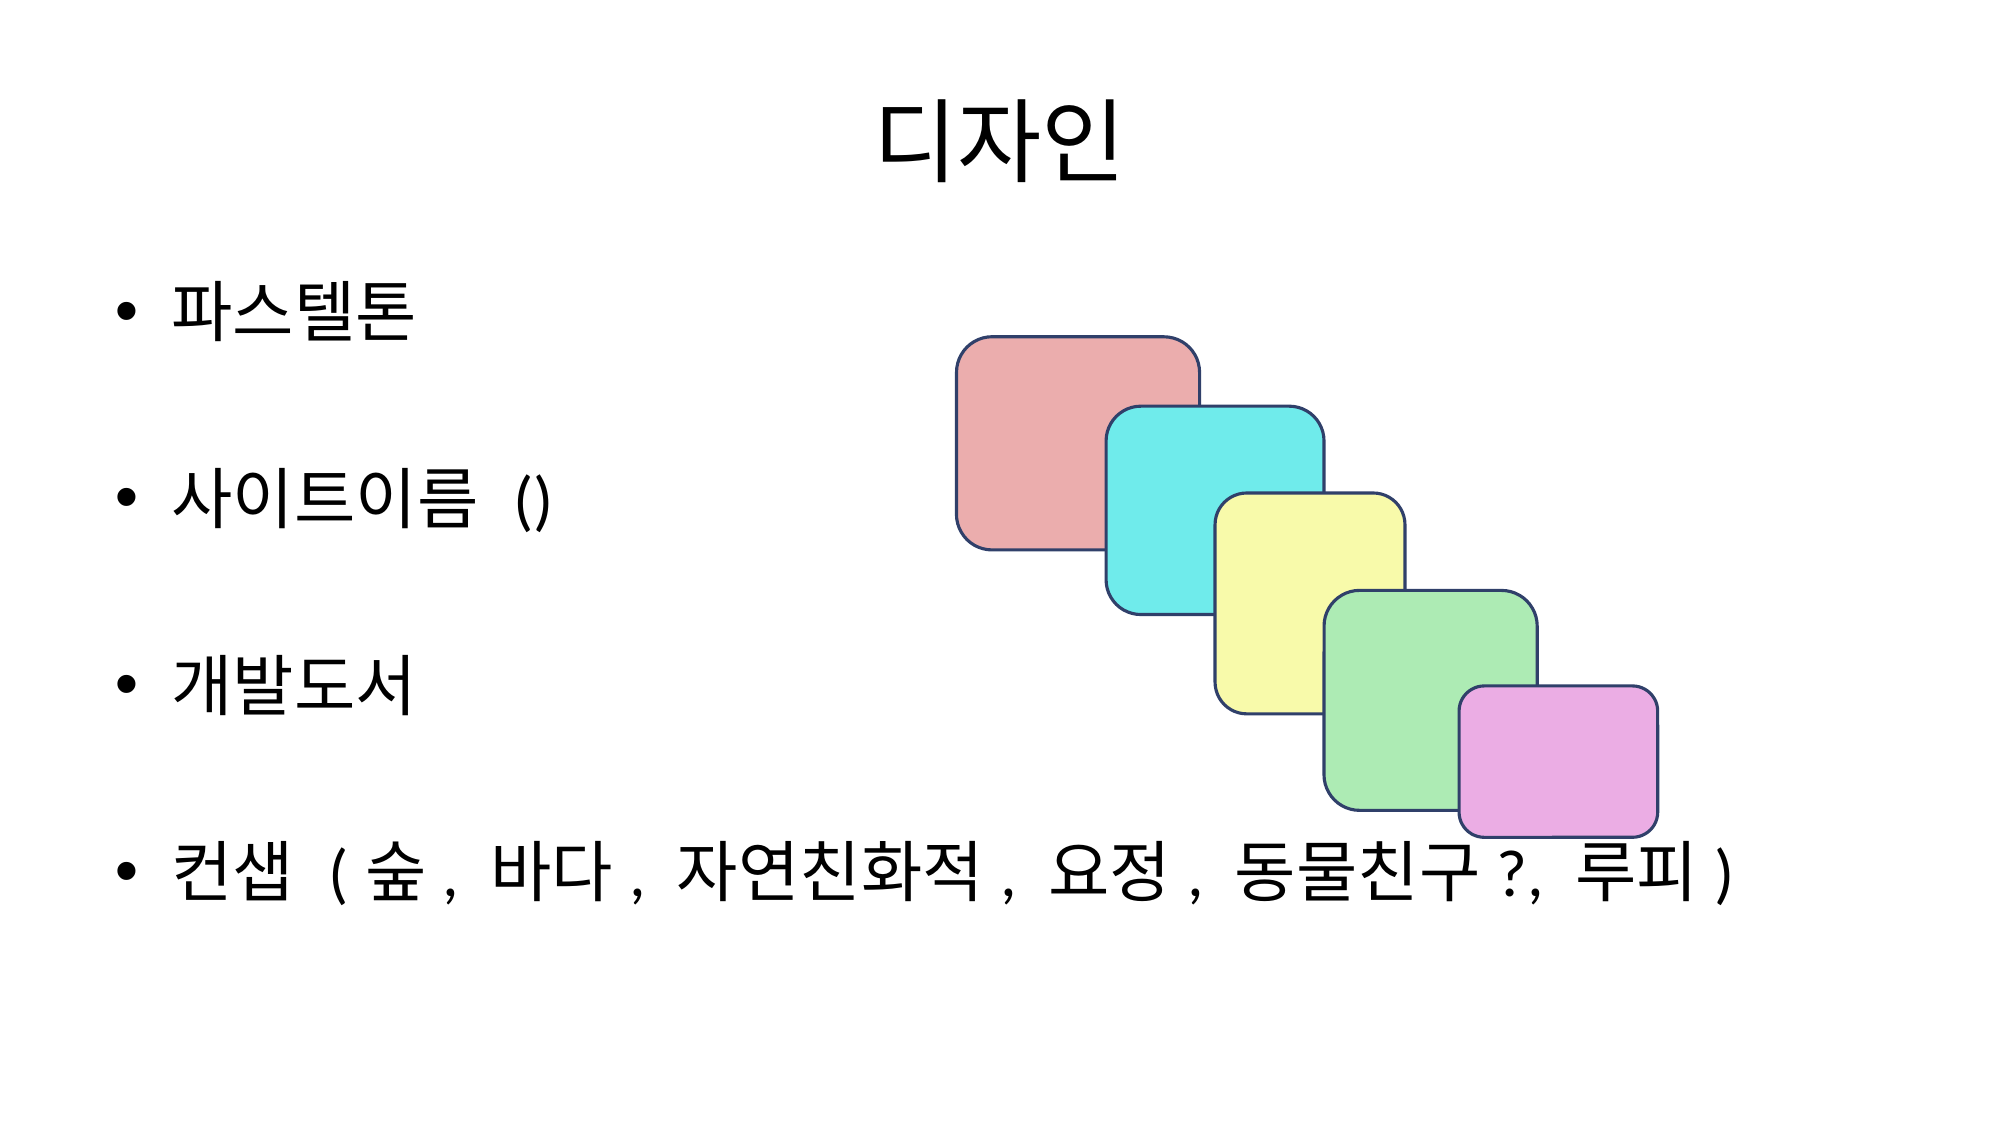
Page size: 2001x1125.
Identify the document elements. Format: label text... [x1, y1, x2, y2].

text_box [954, 335, 1202, 552]
text_box [1457, 684, 1660, 839]
text_box [1322, 588, 1539, 812]
text_box [1104, 404, 1326, 617]
list 파스텔톤 사이트이름 () 개발도서 컨샙 (숲, 바다, 자연친화적, 요정, 동물친구?, 루피) [99, 262, 1900, 1005]
title 디자인 [99, 45, 1900, 233]
text_box [1213, 491, 1407, 716]
